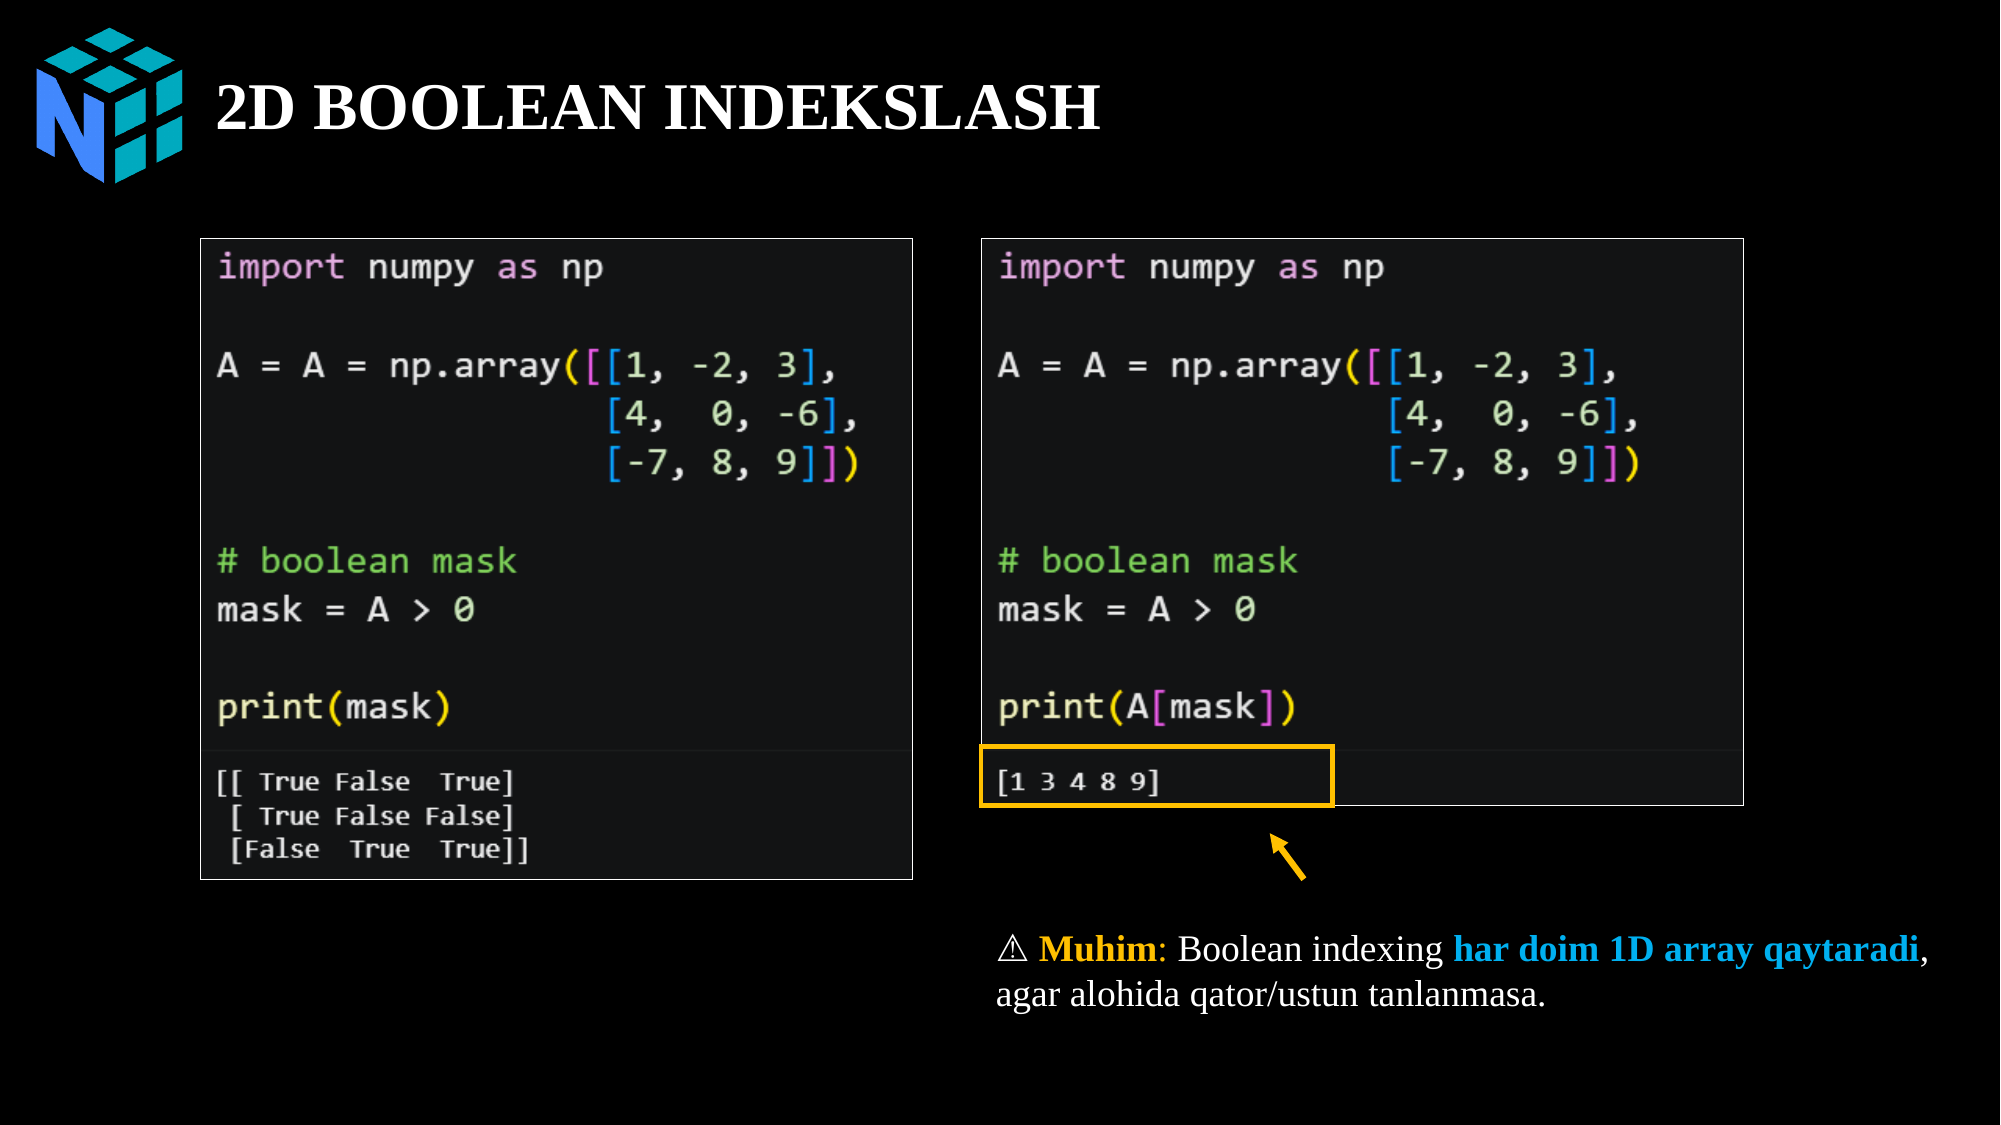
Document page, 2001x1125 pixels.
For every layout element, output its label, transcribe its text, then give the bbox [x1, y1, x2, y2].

text_box ⚠️ Muhim: Boolean indexing har doim 1D array qaytaradi, agar alohida qator/ustun tanlanmasa. [981, 916, 1982, 1022]
text_box 2D BOOLEAN INDEKSLASH [201, 55, 1201, 151]
picture [17, 12, 201, 196]
picture [200, 238, 913, 880]
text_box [1269, 833, 1304, 880]
picture [981, 238, 1744, 806]
